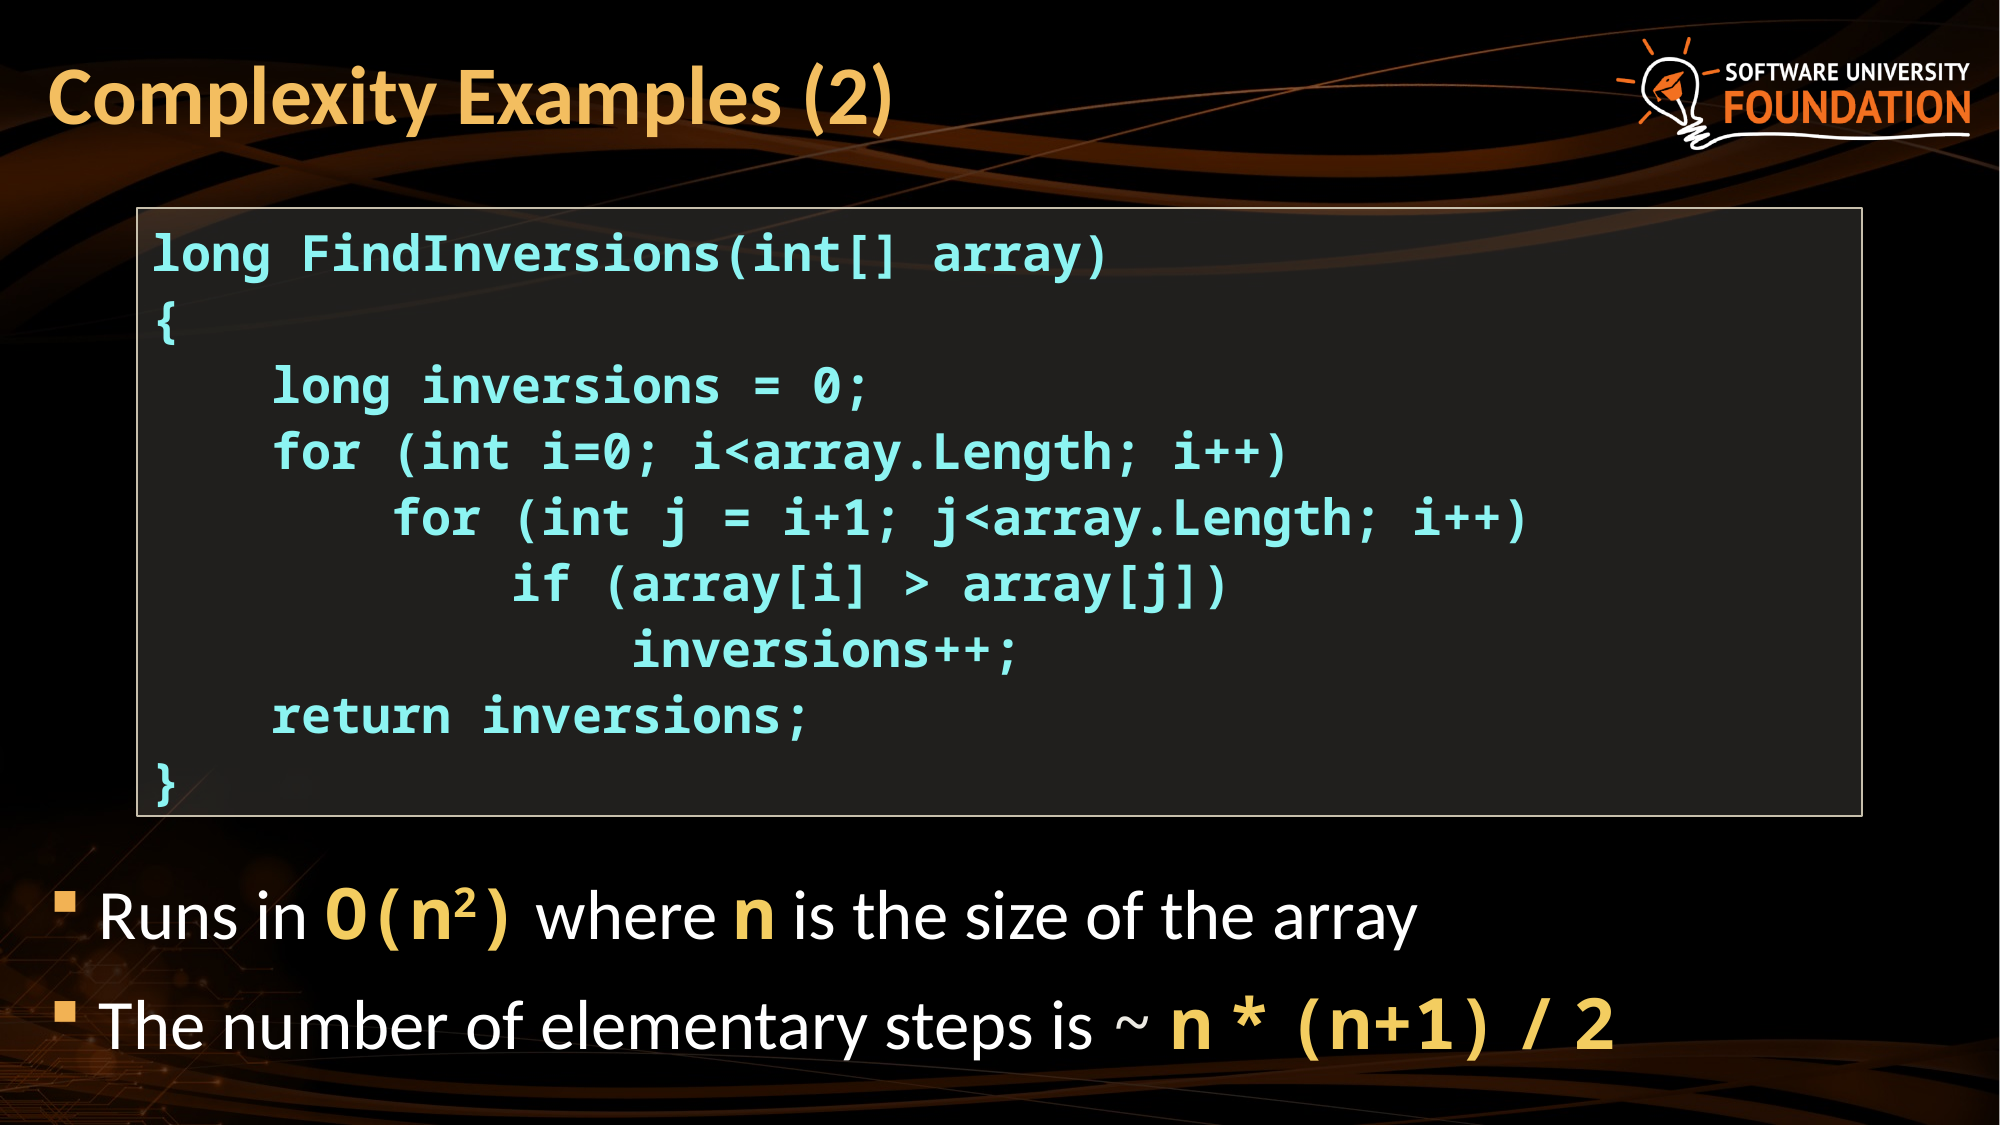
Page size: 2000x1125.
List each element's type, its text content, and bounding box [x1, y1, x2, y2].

list Runs in O(n2) where n is the size of the array The number of elementary steps is ~ n * (n+1) / 2 [31, 862, 1968, 1103]
text_box long FindInversions(int[] array) { long inversions = 0; for (int i=0; i<array.Length; i++) for (int j = i+1; j<array.Length; i++) if (array[i] > array[j]) inversions++; return inversions; } [137, 208, 1863, 817]
title Complexity Examples (2) [30, 6, 1602, 189]
picture [0, 0, 2000, 1125]
